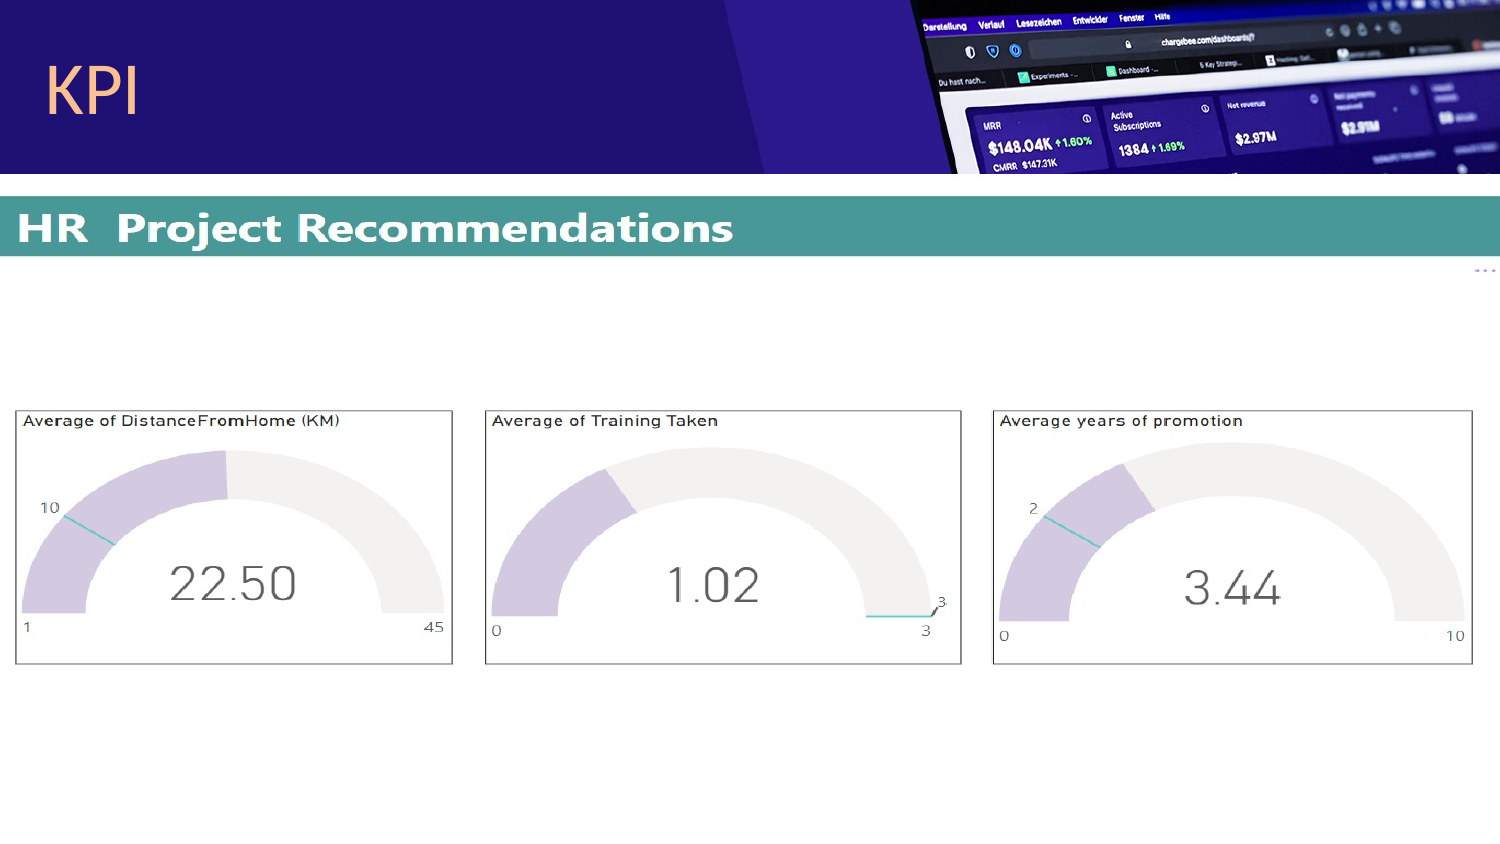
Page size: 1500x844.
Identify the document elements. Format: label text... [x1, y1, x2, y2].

picture [0, 0, 1500, 844]
title KPI [30, 19, 505, 150]
